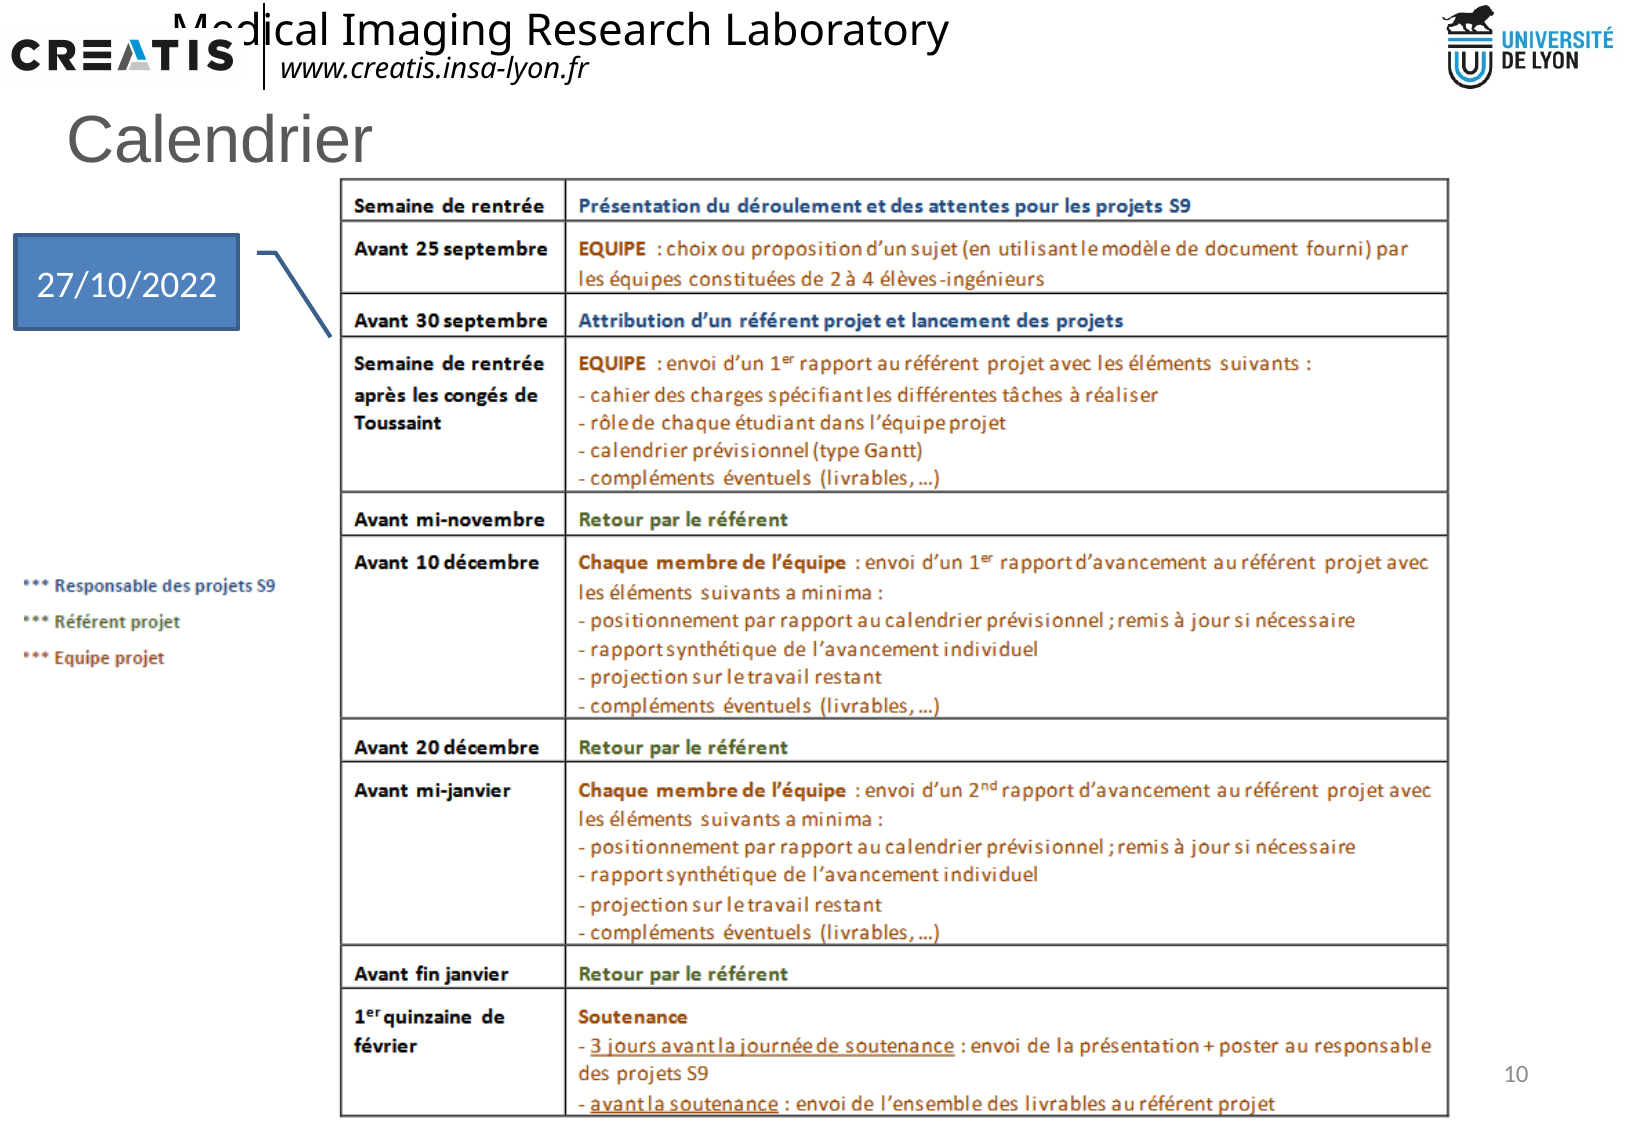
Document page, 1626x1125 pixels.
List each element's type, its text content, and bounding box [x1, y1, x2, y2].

text_box [15, 34, 57, 76]
picture [336, 170, 1463, 1125]
slide_number 10 [1468, 1042, 1544, 1103]
text_box 27/10/2022 [256, 250, 330, 339]
picture [0, 28, 244, 82]
picture [1438, 0, 1625, 93]
text_box 27/10/2022 [13, 233, 240, 331]
picture [23, 567, 303, 681]
text_box Calendrier [51, 88, 846, 184]
